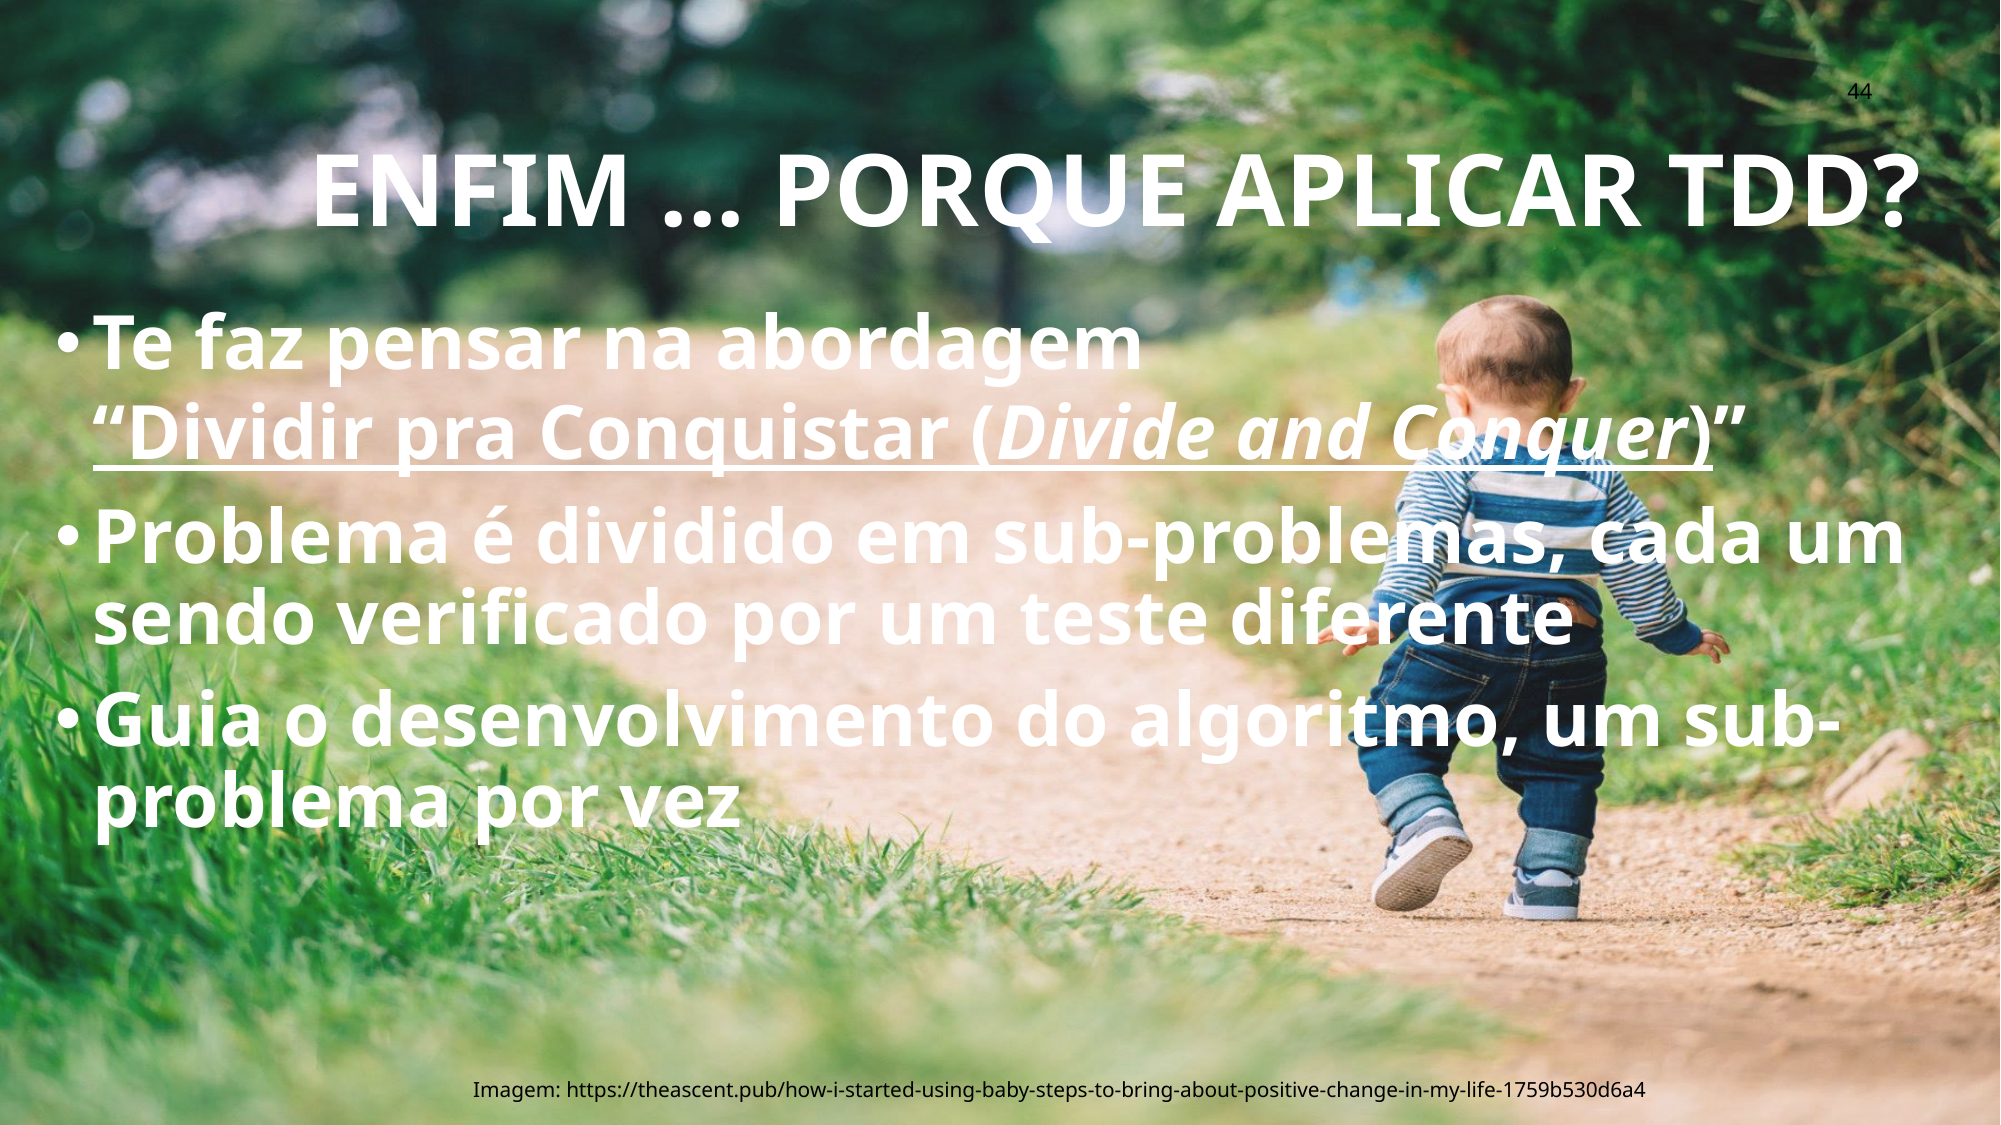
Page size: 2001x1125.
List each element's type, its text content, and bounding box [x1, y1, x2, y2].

text_box Imagem: https://theascent.pub/how-i-started-using-baby-steps-to-bring-about-positive-change-in-my-life-1759b530d6a4 [458, 1068, 1661, 1109]
list Te faz pensar na abordagem “Dividir pra Conquistar (Divide and Conquer)” Problema é dividido em sub-problemas, cada um sendo verificado por um teste diferente Guia o desenvolvimento do algoritmo, um sub-problema por vez [40, 297, 1960, 982]
title Enfim ... Porque aplicar tdd? [271, 70, 1960, 297]
slide_number 44 [1437, 62, 1888, 123]
